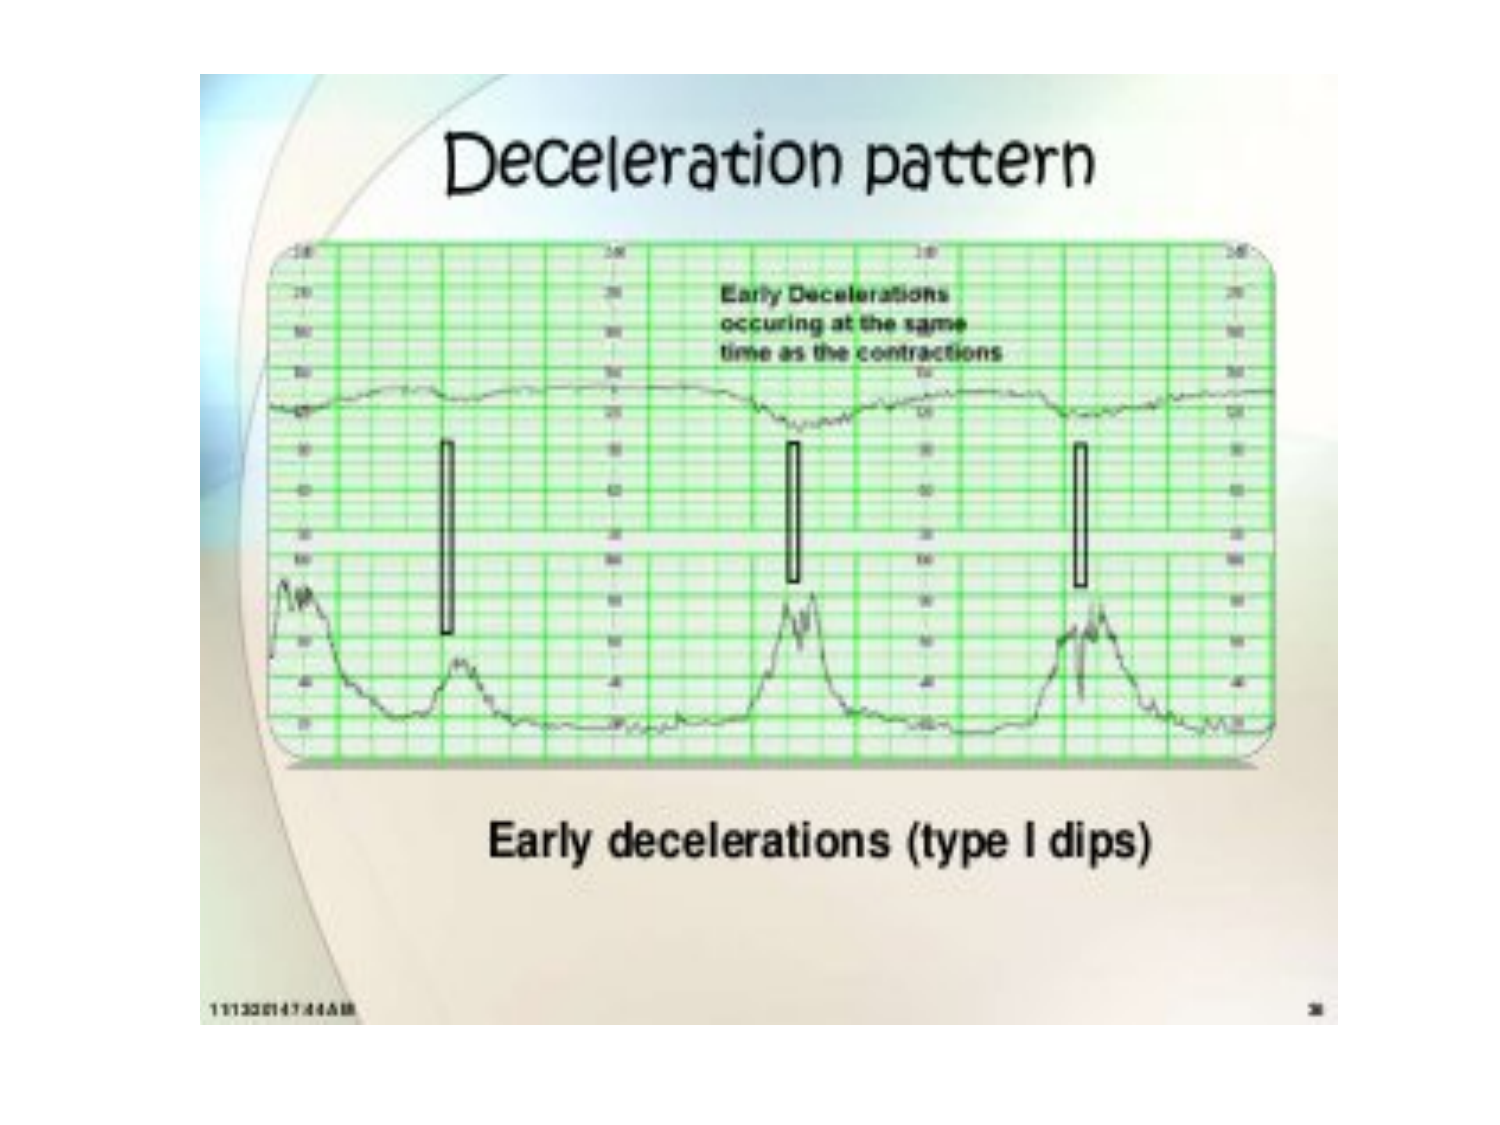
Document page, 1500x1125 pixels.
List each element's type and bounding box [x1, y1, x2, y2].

picture [199, 74, 1338, 1026]
